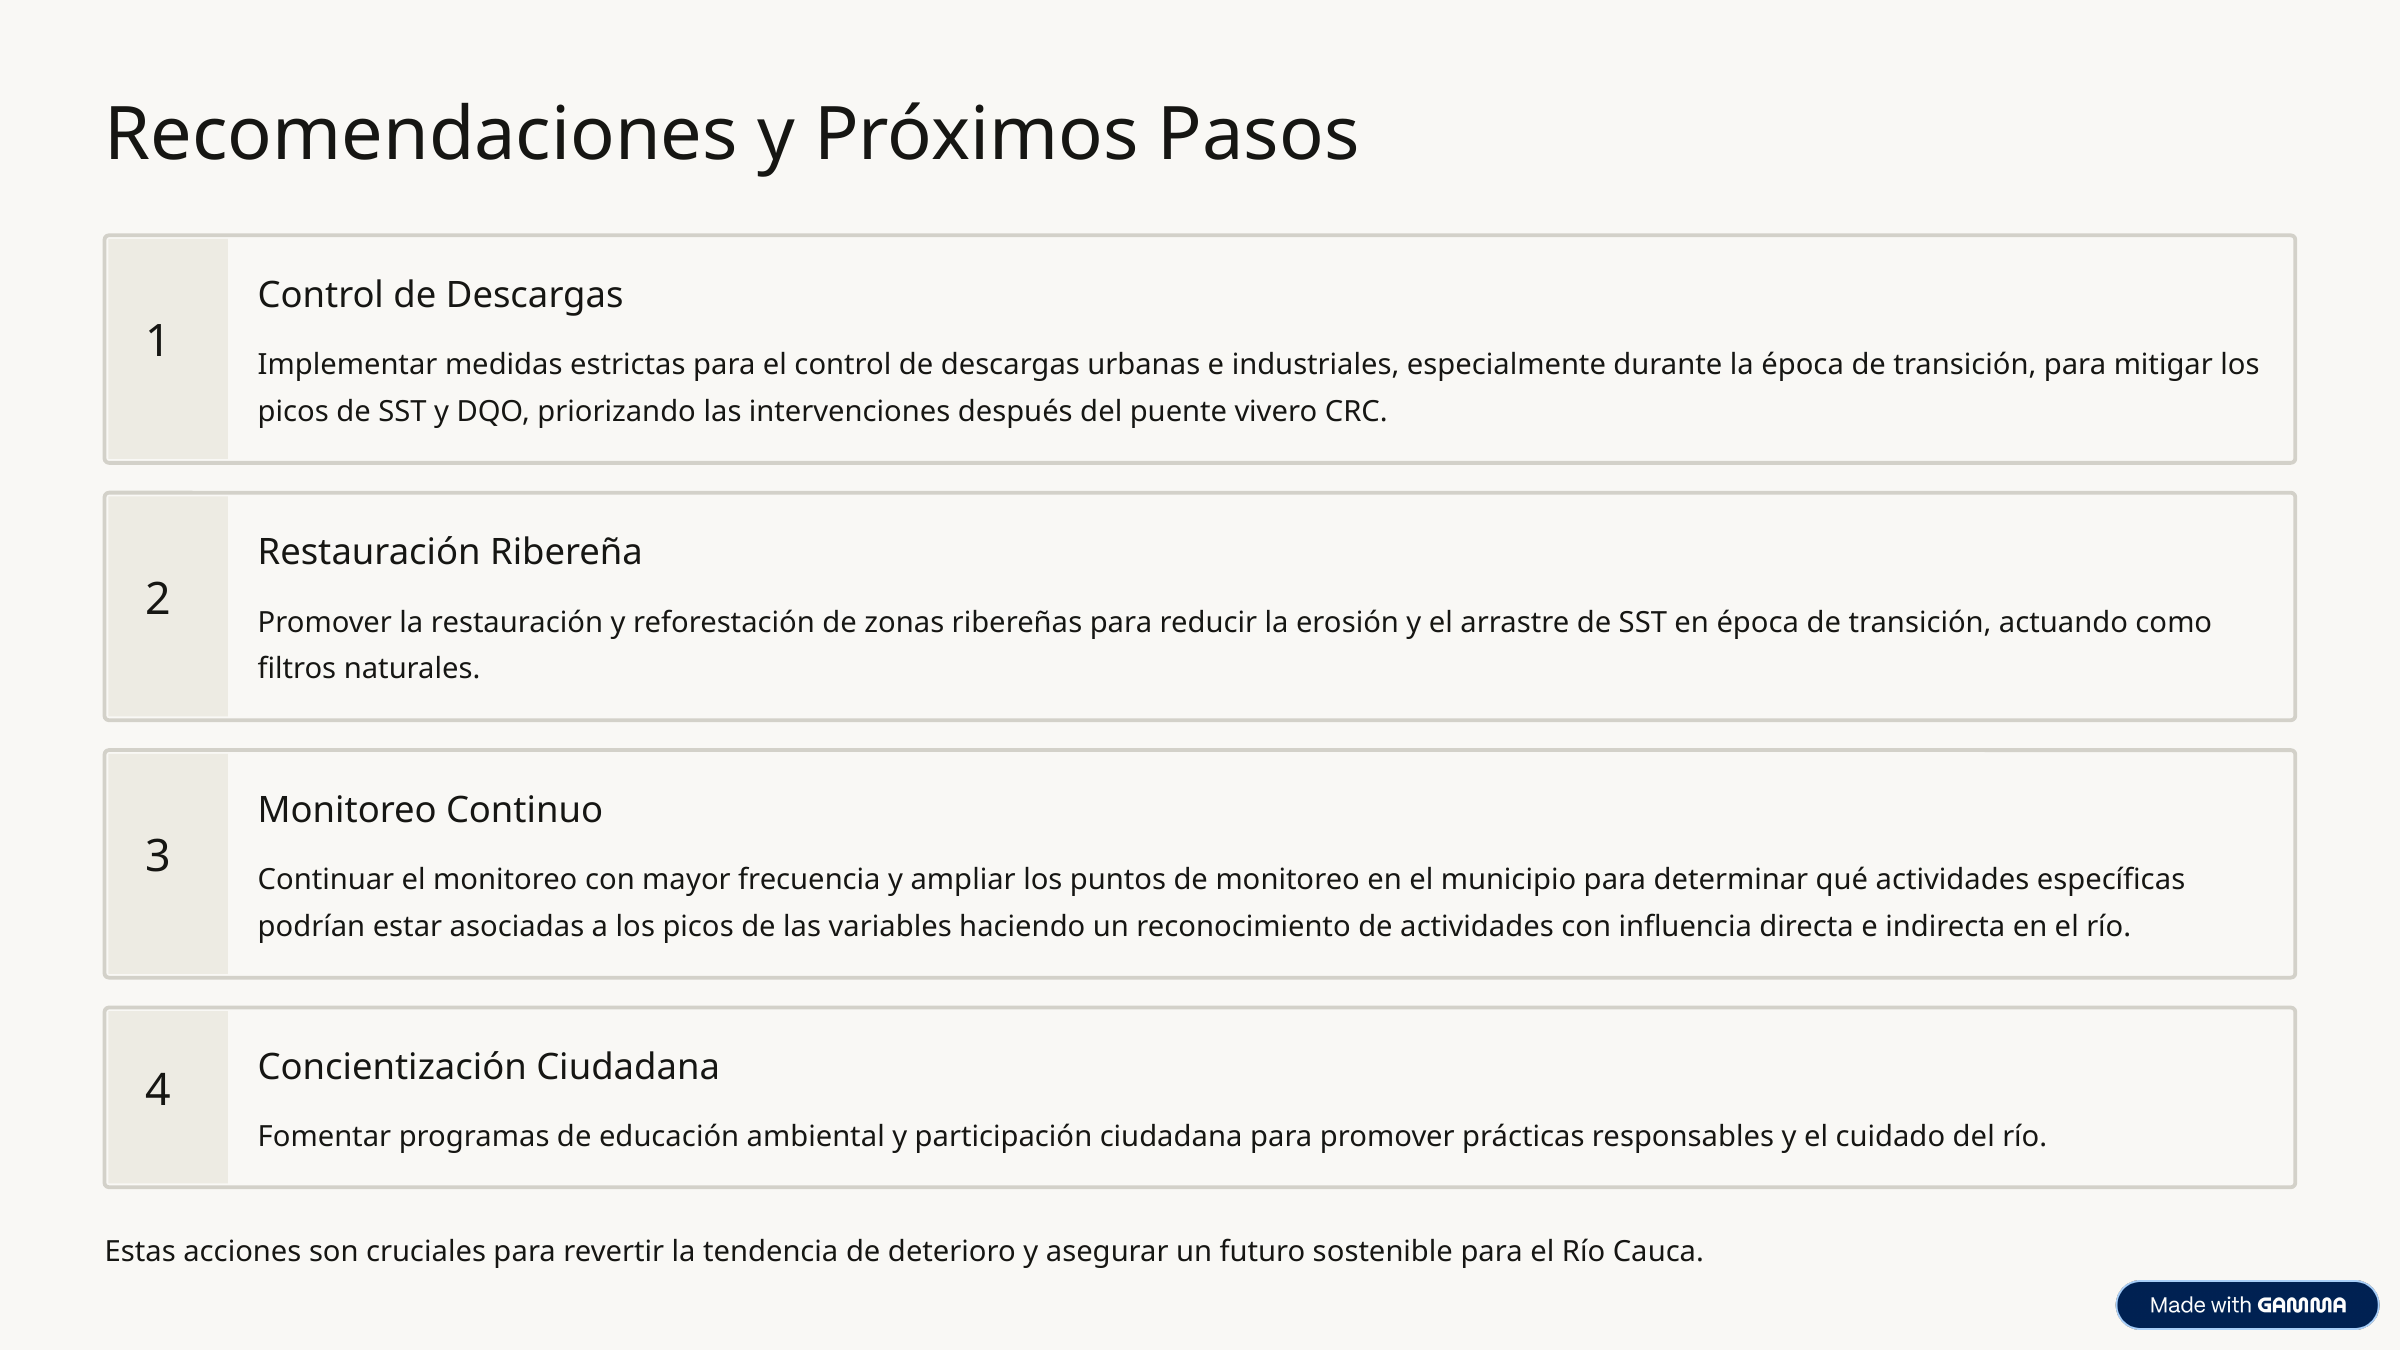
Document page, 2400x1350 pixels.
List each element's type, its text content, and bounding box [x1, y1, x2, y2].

picture [2106, 1271, 2389, 1339]
text_box Concientización Ciudadana [257, 1041, 742, 1088]
text_box Monitoreo Continuo [257, 783, 632, 831]
text_box Recomendaciones y Próximos Pasos [104, 82, 1384, 176]
text_box Restauración Ribereña [257, 526, 653, 574]
text_box [108, 496, 228, 717]
text_box Estas acciones son cruciales para revertir la tendencia de deterioro y asegurar un futuro sostenible para el Río Cauca. [104, 1220, 2296, 1269]
text_box Implementar medidas estrictas para el control de descargas urbanas e industriales, especialmente durante la época de transición, para mitigar los picos de SST y DQO, priorizando las intervenciones después del puente vivero CRC. [257, 333, 2292, 430]
text_box Continuar el monitoreo con mayor frecuencia y ampliar los puntos de monitoreo en el municipio para determinar qué actividades específicas podrían estar asociadas a los picos de las variables haciendo un reconocimiento de actividades con influencia directa e indirecta en el río. [257, 848, 2292, 944]
text_box Control de Descargas [257, 268, 638, 316]
text_box [108, 1011, 228, 1184]
text_box [104, 492, 2296, 721]
text_box 1 [145, 321, 191, 378]
text_box 2 [145, 578, 191, 635]
text_box [108, 753, 228, 974]
text_box [108, 238, 228, 459]
text_box 4 [145, 1069, 191, 1126]
text_box [104, 235, 2296, 463]
text_box Promover la restauración y reforestación de zonas ribereñas para reducir la erosión y el arrastre de SST en época de transición, actuando como filtros naturales. [257, 590, 2292, 687]
text_box [104, 750, 2296, 978]
text_box Fomentar programas de educación ambiental y participación ciudadana para promover prácticas responsables y el cuidado del río. [257, 1105, 2292, 1154]
text_box 3 [145, 835, 191, 892]
text_box [104, 1007, 2296, 1188]
